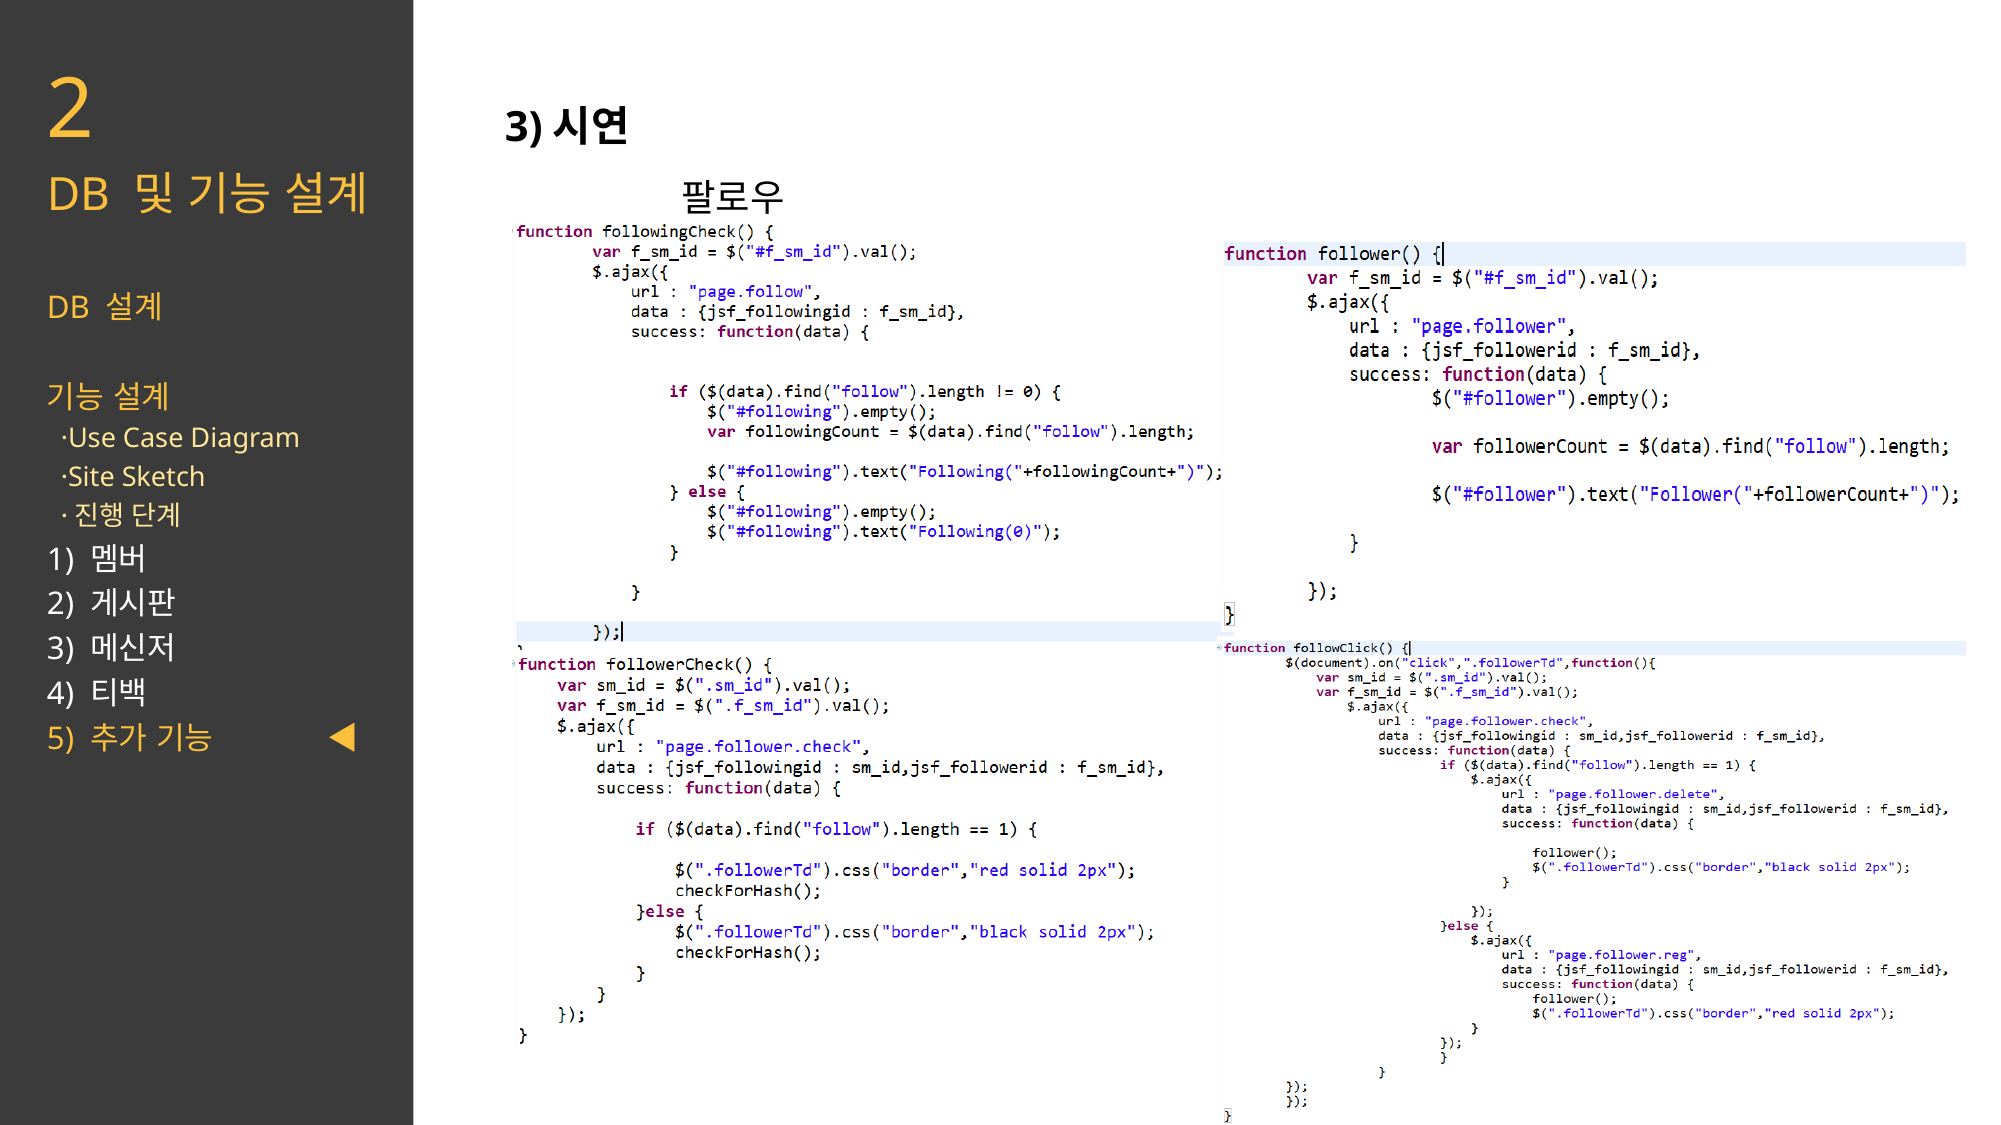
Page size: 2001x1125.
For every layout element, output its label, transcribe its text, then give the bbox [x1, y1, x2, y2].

picture [512, 222, 1966, 1125]
text_box 2 DB 및 기능 설계 DB 설계 기능 설계 ·Use Case Diagram ·Site Sketch ·진행 단계 1) 멤버 2) 게시판 3) 메신저 4) 티백 5) 추가 기능 ◀ [32, 26, 384, 763]
text_box 3)시연 [489, 66, 1652, 157]
text_box 팔로우 [666, 166, 1868, 227]
text_box [0, 0, 414, 1125]
